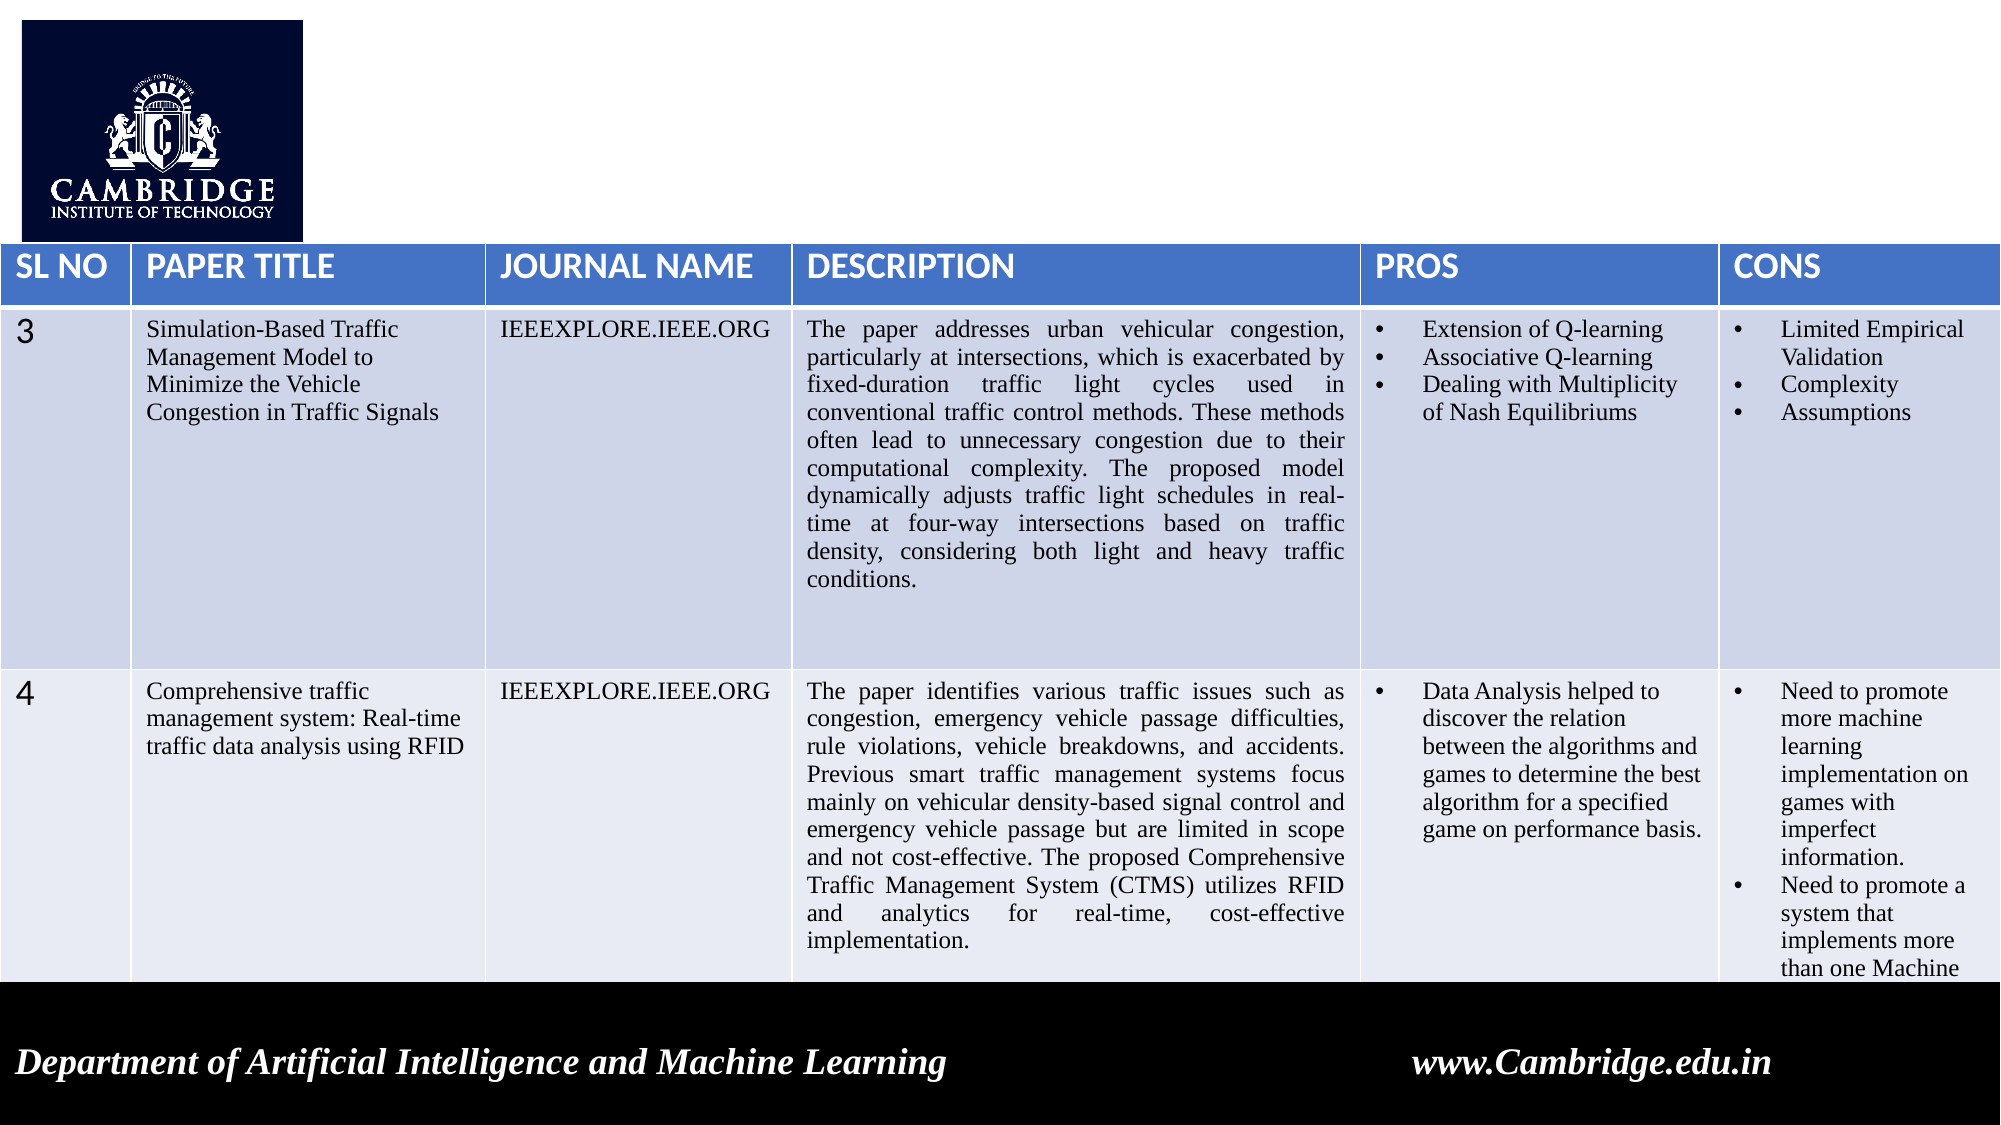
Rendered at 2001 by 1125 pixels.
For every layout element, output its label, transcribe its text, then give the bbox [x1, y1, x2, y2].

table_cell Data Analysis helped to discover the relation between the algorithms and games to determine the best algorithm for a specified game on performance basis. [1361, 670, 1718, 982]
table_cell The paper identifies various traffic issues such as congestion, emergency vehicle passage difficulties, rule violations, vehicle breakdowns, and accidents. Previous smart traffic management systems focus mainly on vehicular density-based signal control and emergency vehicle passage but are limited in scope and not cost-effective. The proposed Comprehensive Traffic Management System (CTMS) utilizes RFID and analytics for real-time, cost-effective implementation. [793, 670, 1360, 982]
table_header JOURNAL NAME [486, 244, 791, 305]
picture [51, 74, 274, 218]
text_box Department of Artificial Intelligence and Machine Learning www.Cambridge.edu.in [0, 982, 2000, 1125]
table_header DESCRIPTION [793, 244, 1360, 305]
table_cell Limited Empirical Validation Complexity Assumptions [1720, 310, 2000, 669]
table_header PAPER TITLE [132, 244, 485, 305]
table_header PROS [1361, 244, 1718, 305]
table_cell Need to promote more machine learning implementation on games with imperfect information. Need to promote a system that implements more than one Machine Learning algorithm based on a certain task. [1720, 670, 2000, 982]
table_cell IEEEXPLORE.IEEE.ORG [486, 670, 791, 982]
table_cell Simulation-Based Traffic Management Model to Minimize the Vehicle Congestion in Traffic Signals [132, 310, 485, 669]
table_cell 3 [1, 310, 130, 669]
table_header CONS [1720, 244, 2000, 305]
table_cell IEEEXPLORE.IEEE.ORG [486, 310, 791, 669]
table_cell The paper addresses urban vehicular congestion, particularly at intersections, which is exacerbated by fixed-duration traffic light cycles used in conventional traffic control methods. These methods often lead to unnecessary congestion due to their computational complexity. The proposed model dynamically adjusts traffic light schedules in real-time at four-way intersections based on traffic density, considering both light and heavy traffic conditions. [793, 310, 1360, 669]
table_cell 4 [1, 670, 130, 982]
table_cell Comprehensive traffic management system: Real-time traffic data analysis using RFID [132, 670, 485, 982]
table_header SL NO [1, 244, 130, 305]
table_cell Extension of Q-learning Associative Q-learning Dealing with Multiplicity of Nash Equilibriums [1361, 310, 1718, 669]
